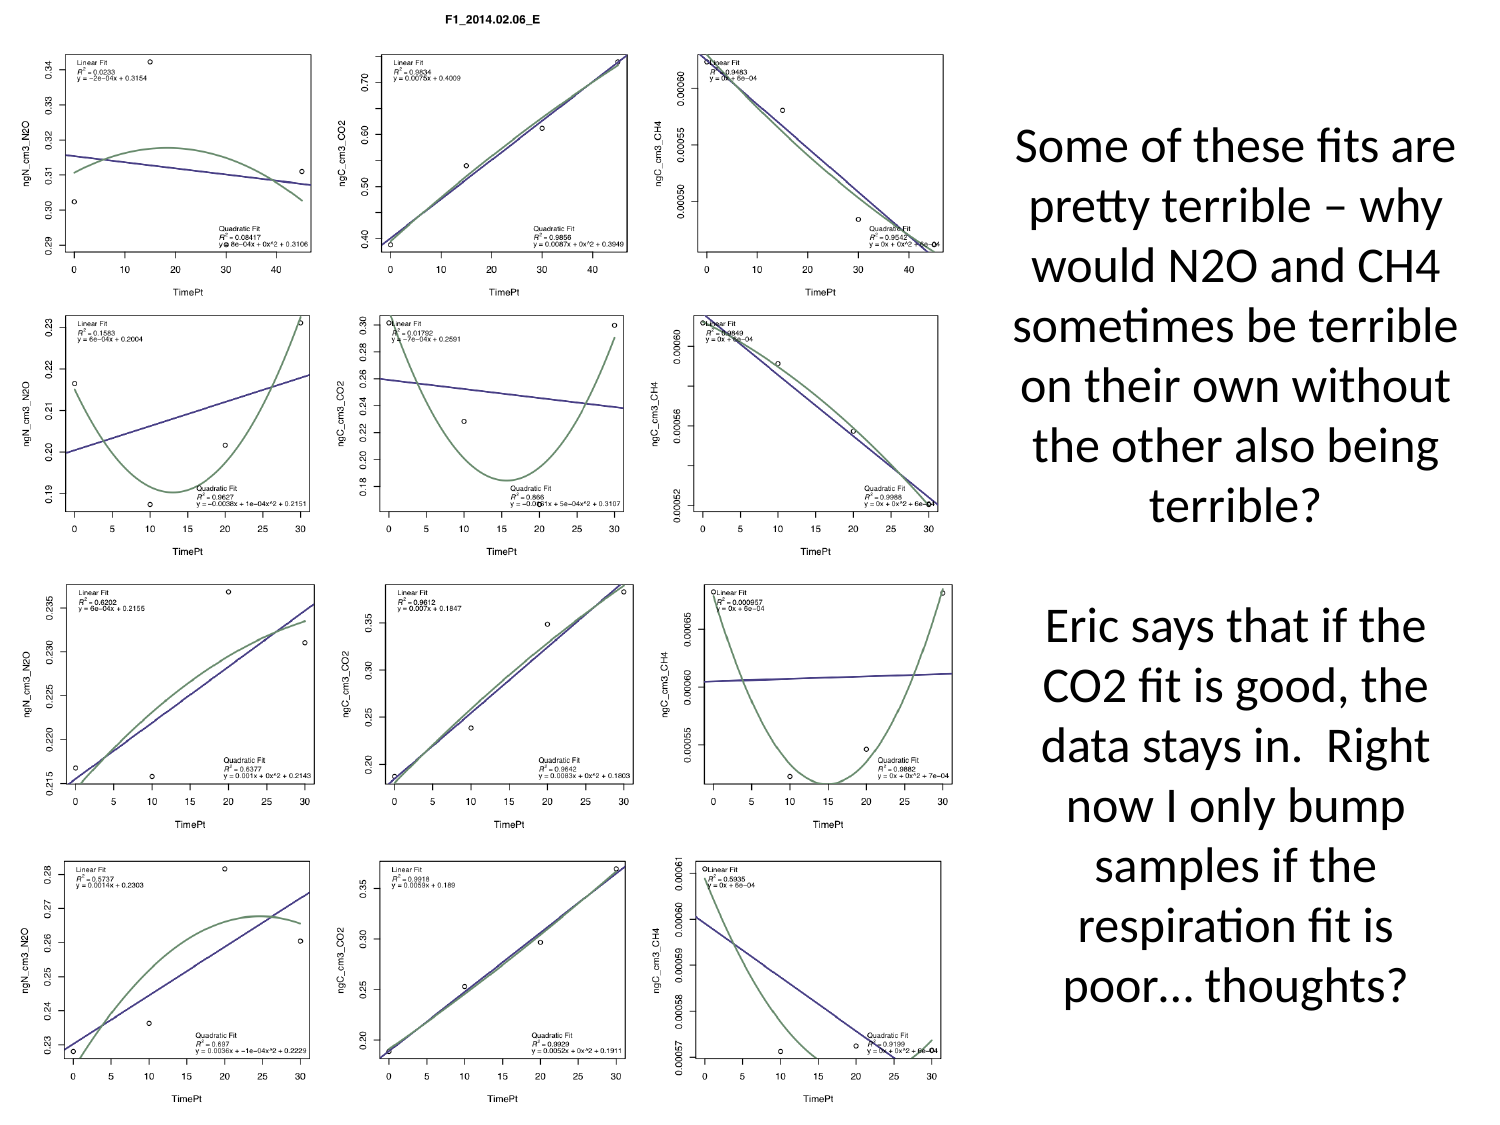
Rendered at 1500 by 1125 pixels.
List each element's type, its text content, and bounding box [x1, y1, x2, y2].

picture [17, 9, 973, 1116]
title Some of these fits are pretty terrible – why would N2O and CH4 sometimes be terrible on their own without the other also being terrible? Eric says that if the CO2 fit is good, the data stays in. Right now I only bump samples if the respiration fit is poor… thoughts? [996, 8, 1475, 1116]
